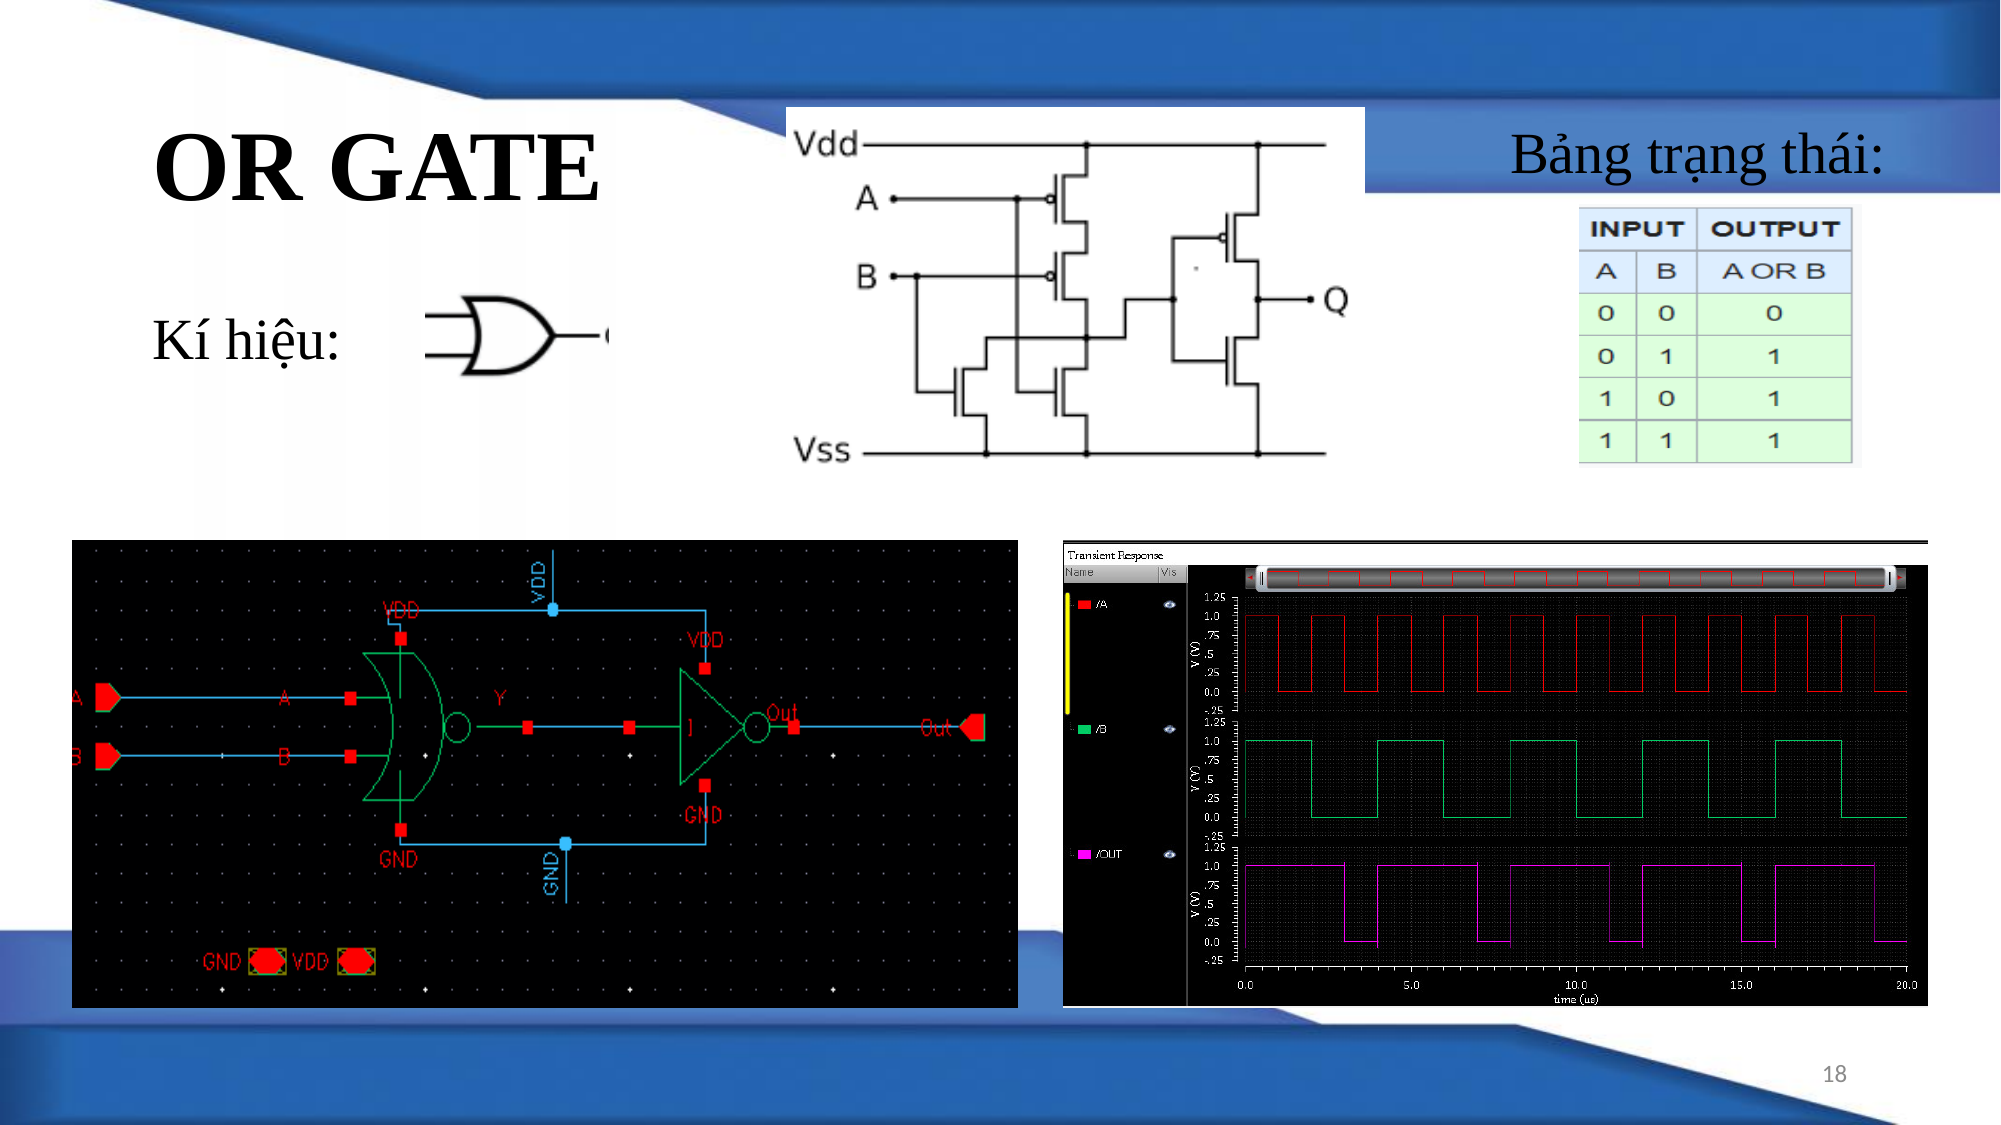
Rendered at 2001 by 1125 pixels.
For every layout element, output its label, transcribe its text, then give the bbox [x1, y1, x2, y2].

text_box Kí hiệu: [137, 293, 394, 379]
picture [0, 0, 2001, 1125]
slide_number 18 [1412, 1042, 1863, 1103]
title OR GATE [137, 59, 1863, 278]
text_box Bảng trạng thái: [1495, 107, 1946, 193]
